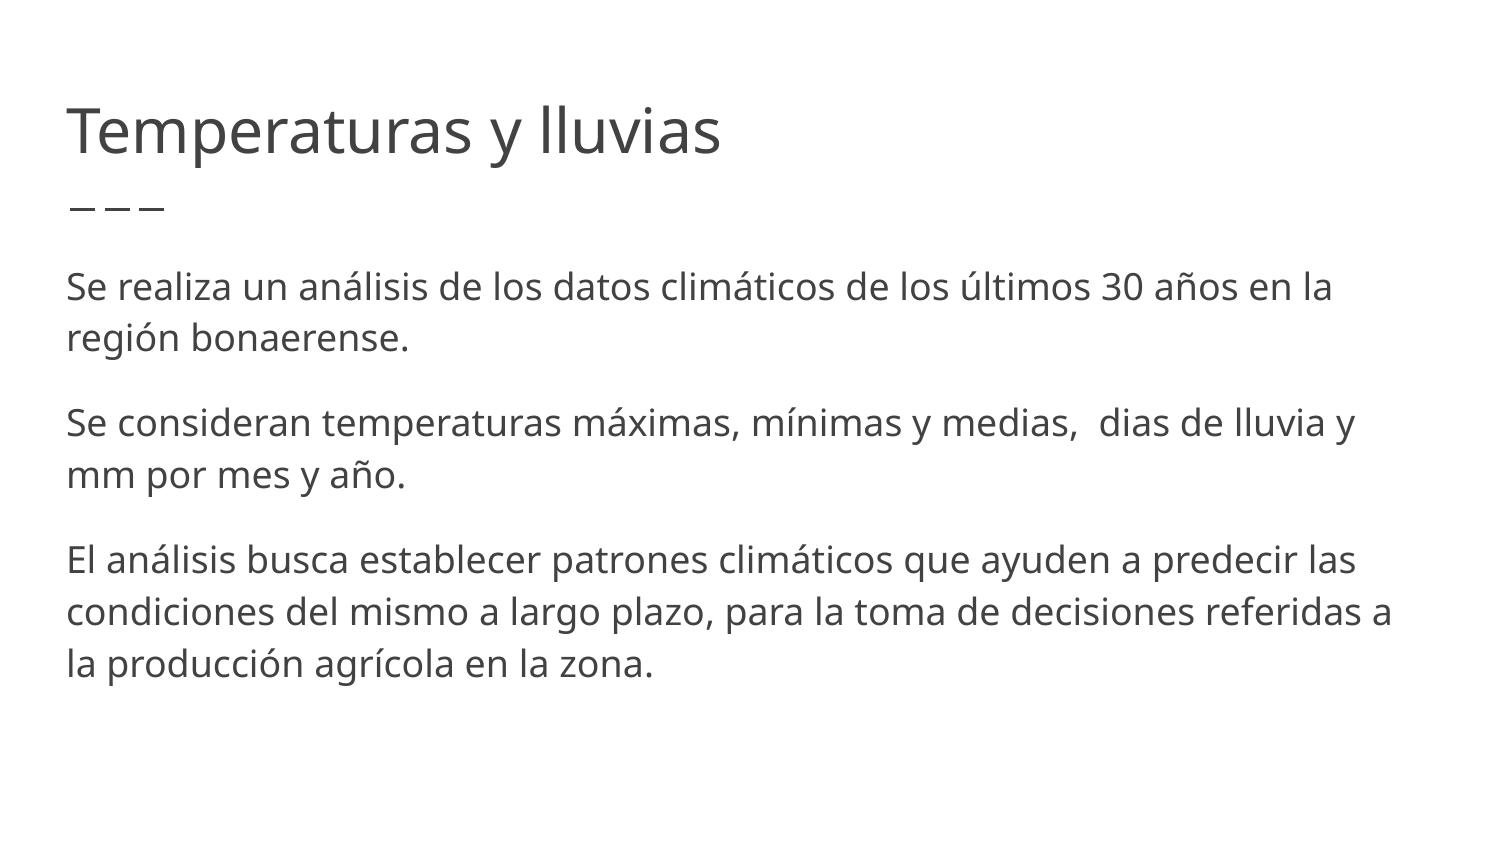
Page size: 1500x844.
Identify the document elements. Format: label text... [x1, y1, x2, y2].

list Se realiza un análisis de los datos climáticos de los últimos 30 años en la región bonaerense. Se consideran temperaturas máximas, mínimas y medias, dias de lluvia y mm por mes y año. El análisis busca establecer patrones climáticos que ayuden a predecir las condiciones del mismo a largo plazo, para la toma de decisiones referidas a la producción agrícola en la zona. [51, 240, 1449, 750]
title Temperaturas y lluvias [51, 61, 1449, 182]
